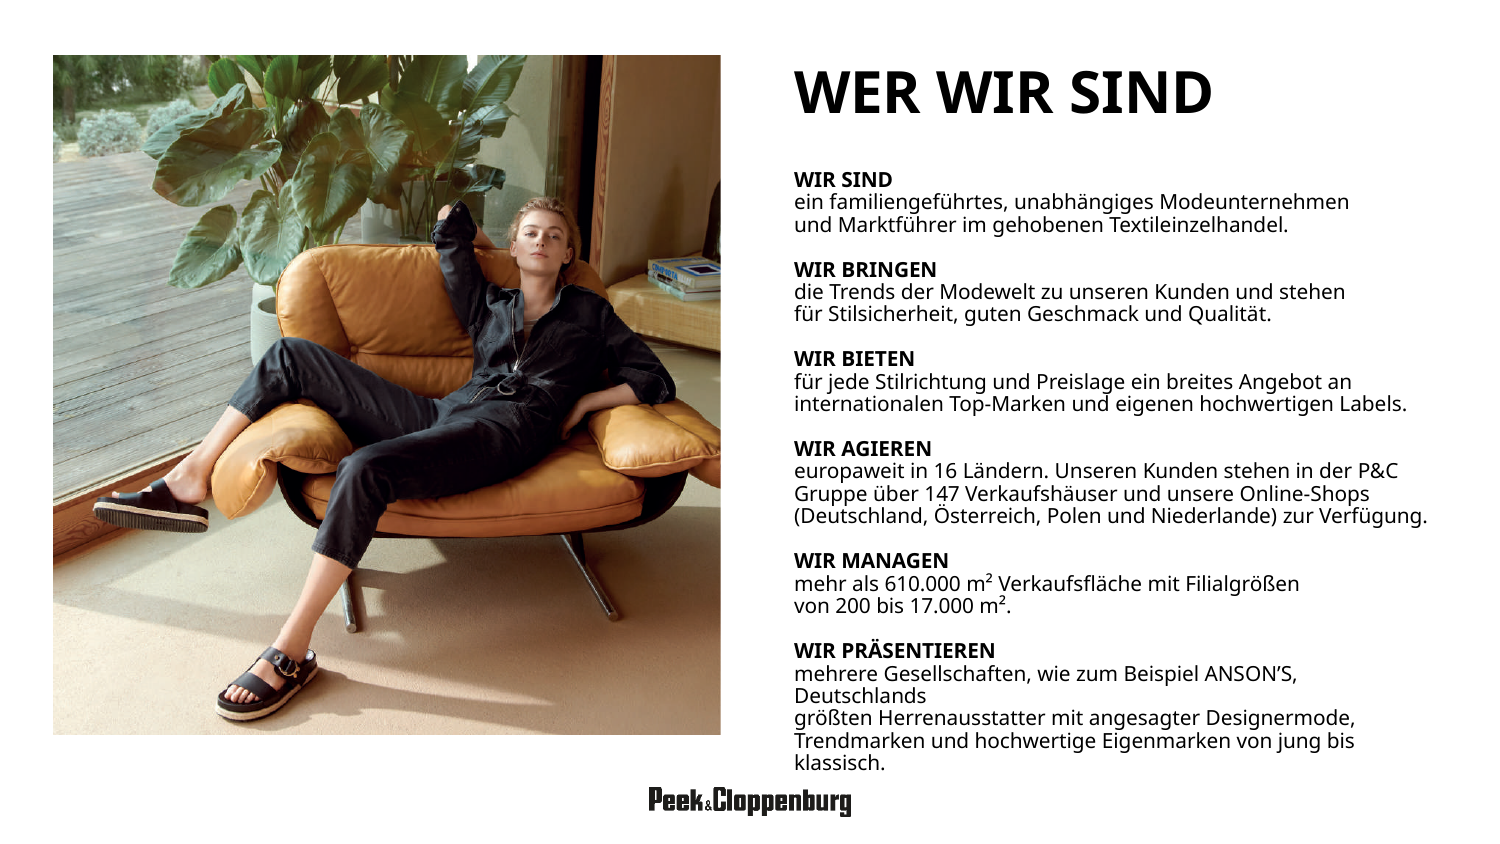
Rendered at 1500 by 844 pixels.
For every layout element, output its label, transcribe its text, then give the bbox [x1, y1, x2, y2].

picture [52, 55, 721, 736]
title WER WIR SIND [779, 55, 1446, 131]
text_box WIR SIND ein familiengeführtes, unabhängiges Modeunternehmen und Marktführer im gehobenen Textileinzelhandel. WIR BRINGEN die Trends der Modewelt zu unseren Kunden und stehen für Stilsicherheit, guten Geschmack und Qualität. WIR BIETEN für jede Stilrichtung und Preislage ein breites Angebot an internationalen Top-Marken und eigenen hochwertigen Labels. WIR AGIEREN europaweit in 16 Ländern. Unseren Kunden stehen in der P&C Gruppe über 147 Verkaufshäuser und unsere Online-Shops (Deutschland, Österreich, Polen und Niederlande) zur Verfügung. WIR MANAGEN mehr als 610.000 m² Verkaufsfläche mit Filialgrößen von 200 bis 17.000 m². WIR PRÄSENTIEREN mehrere Gesellschaften, wie zum Beispiel ANSON’S, Deutschlands größten Herrenausstatter mit angesagter Designermode, Trendmarken und hochwertige Eigenmarken von jung bis klassisch. [779, 161, 1446, 745]
picture [649, 787, 851, 817]
